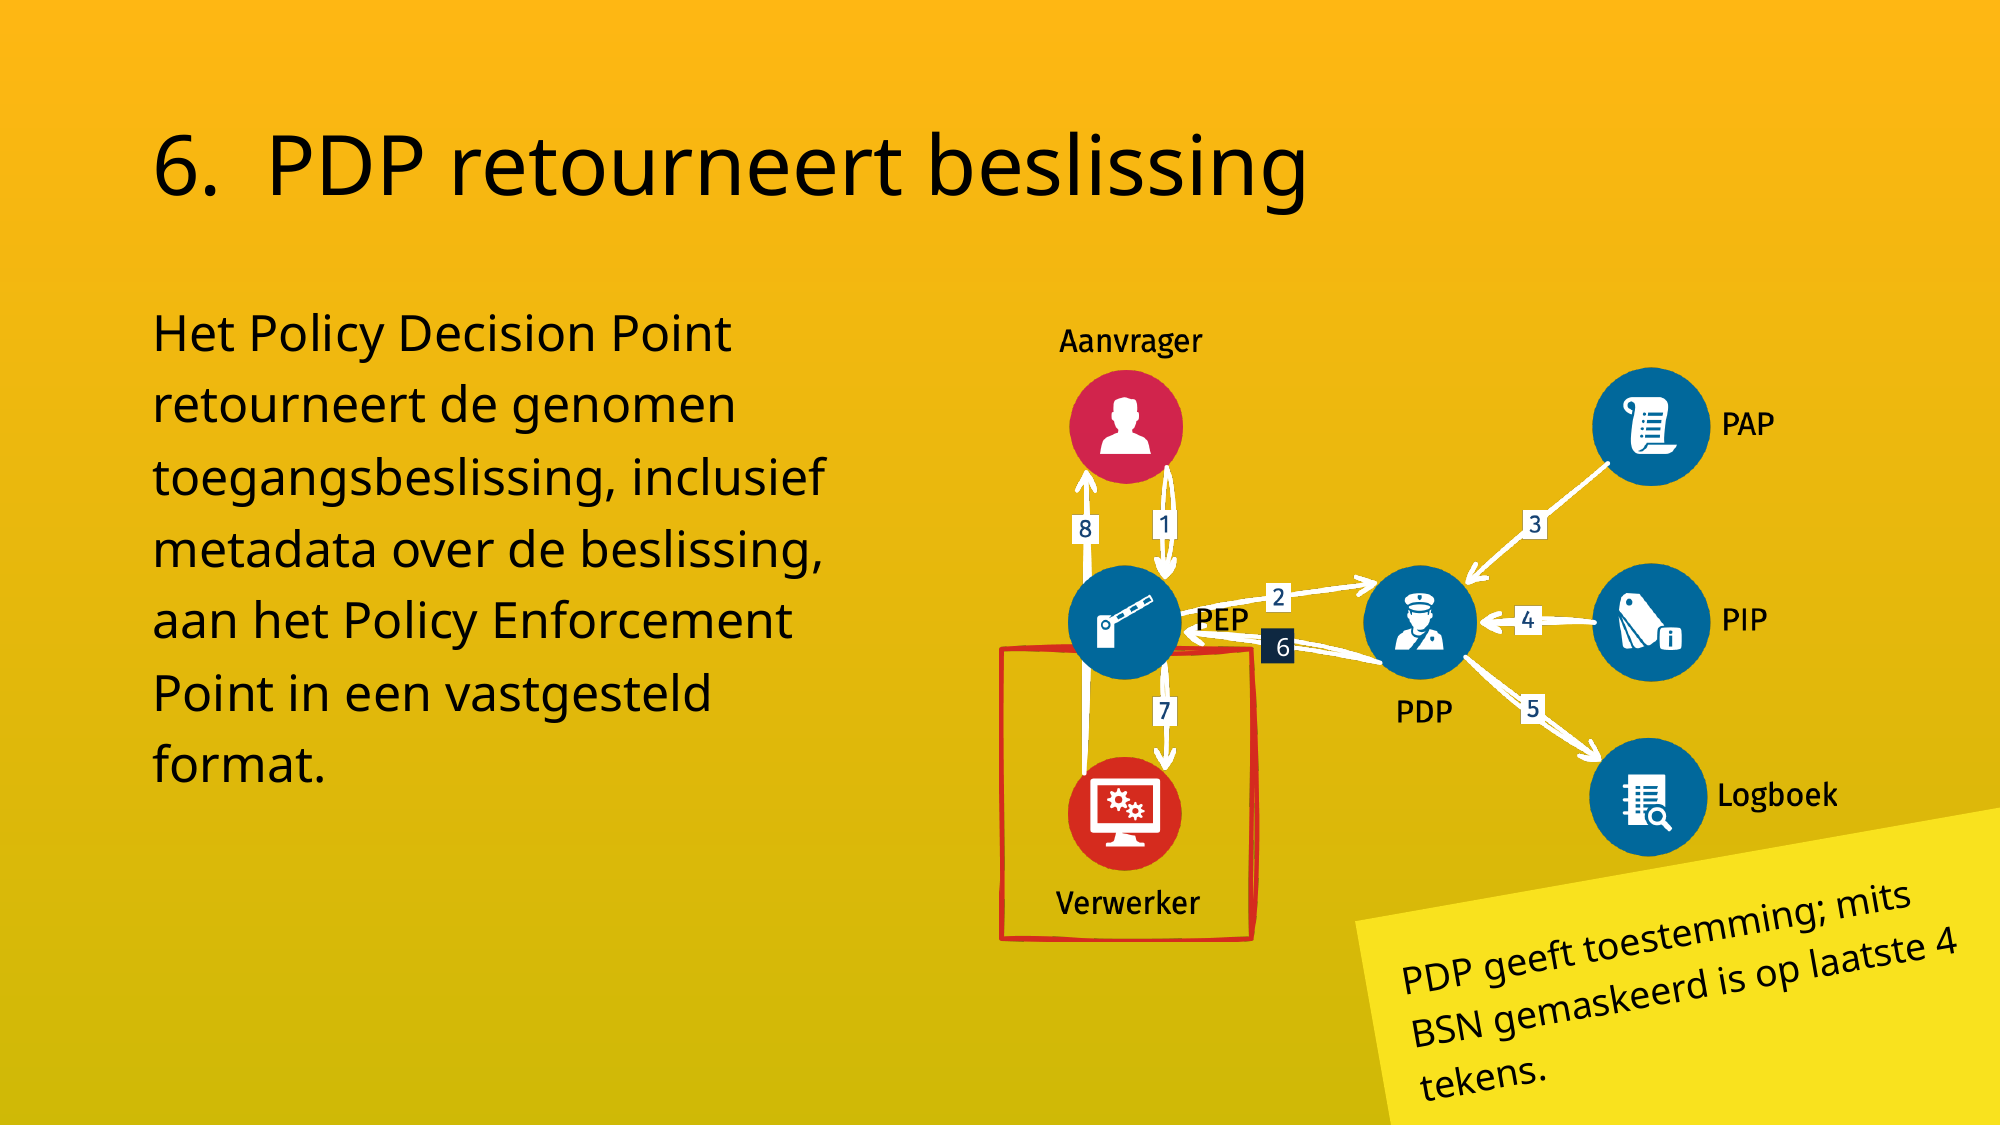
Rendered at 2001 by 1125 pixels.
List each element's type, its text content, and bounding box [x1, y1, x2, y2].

list Het Policy Decision Point retourneert de genomen toegangsbeslissing, inclusief metadata over de beslissing, aan het Policy Enforcement Point in een vastgesteld format. [137, 281, 899, 996]
picture [999, 323, 1840, 943]
text_box PDP geeft toestemming; mits BSN gemaskeerd is op laatste 4 tekens. [1357, 805, 2000, 1125]
title 6. PDP retourneert beslissing [137, 59, 1863, 278]
